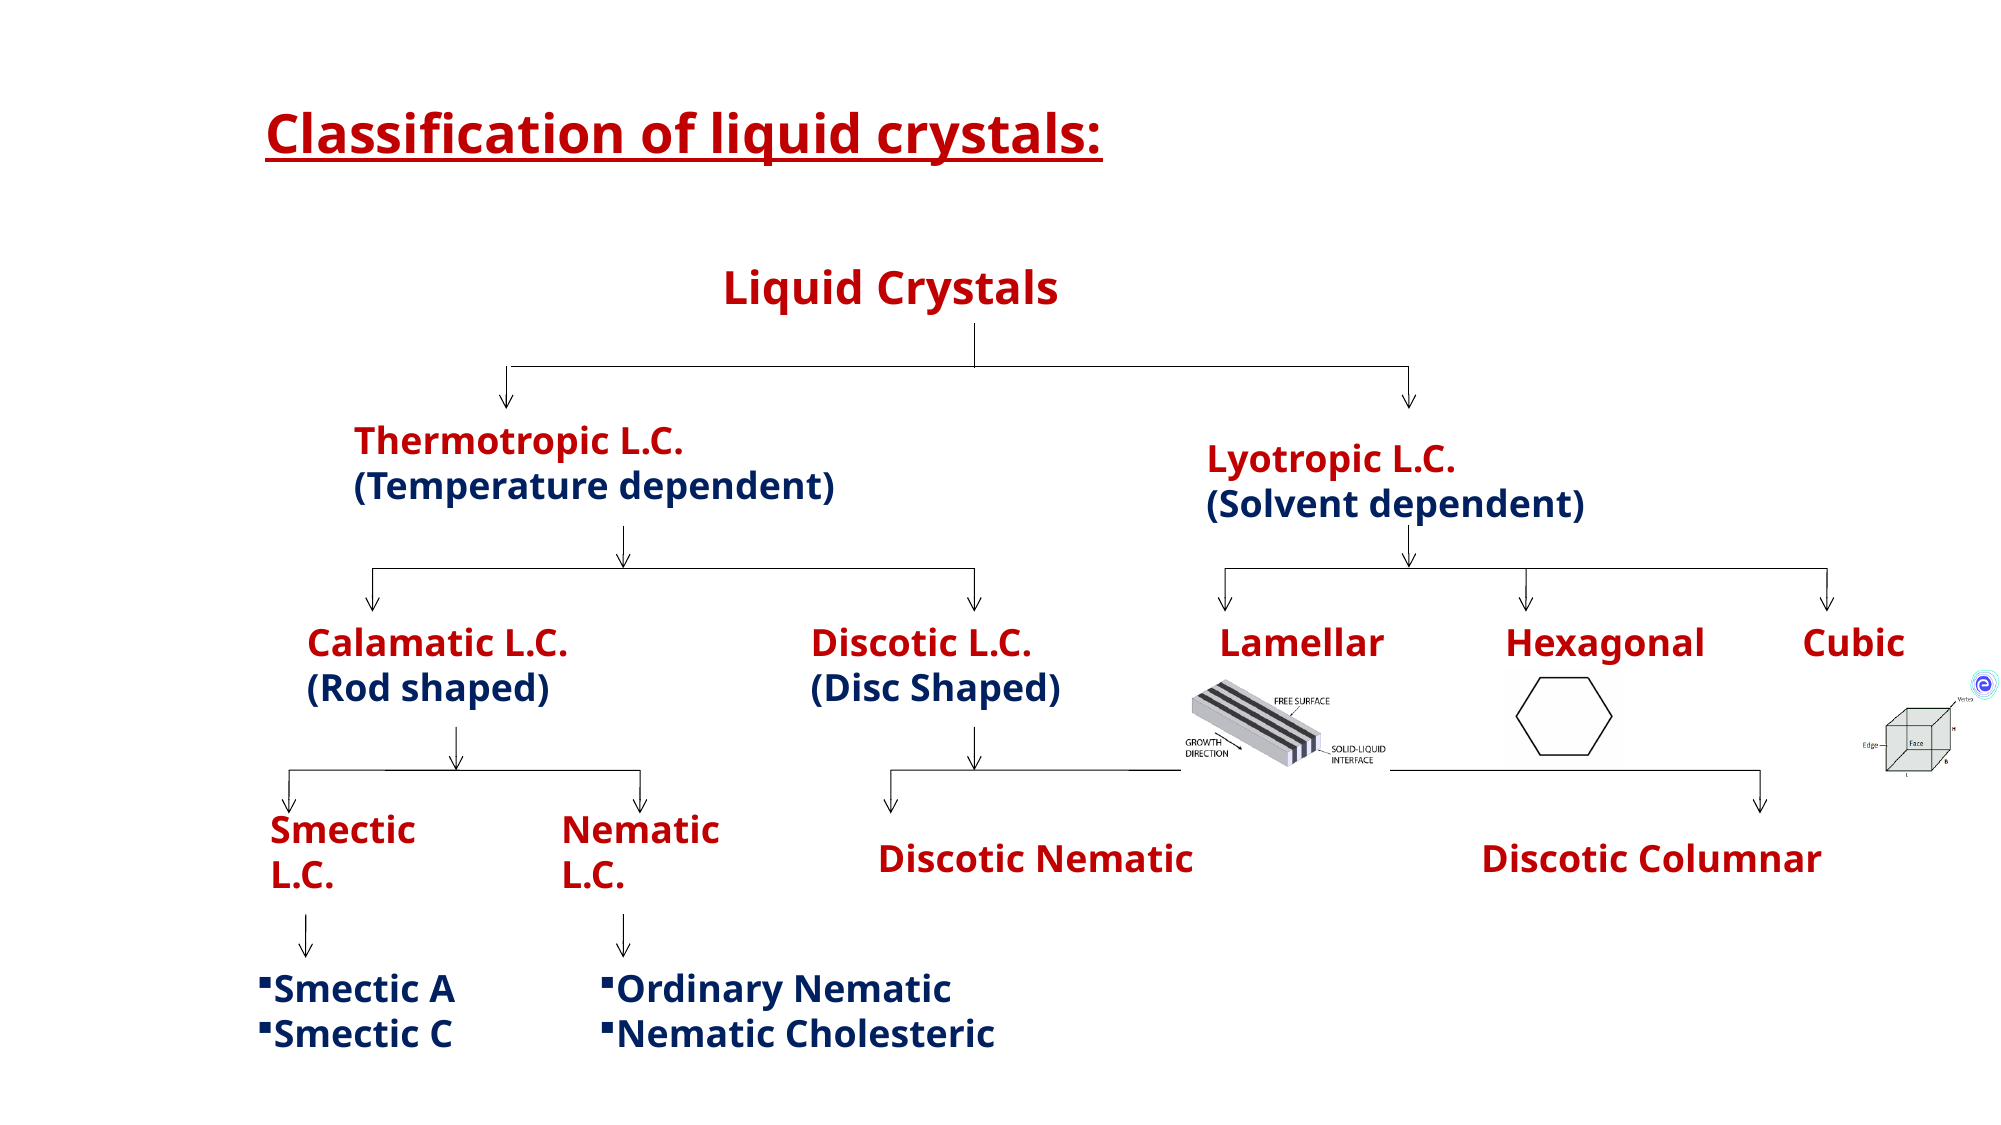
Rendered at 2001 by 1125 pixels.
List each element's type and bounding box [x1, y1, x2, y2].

text_box [138, 92, 1932, 1080]
picture [1181, 675, 1390, 771]
picture [1505, 668, 1622, 769]
picture [1836, 668, 2000, 806]
